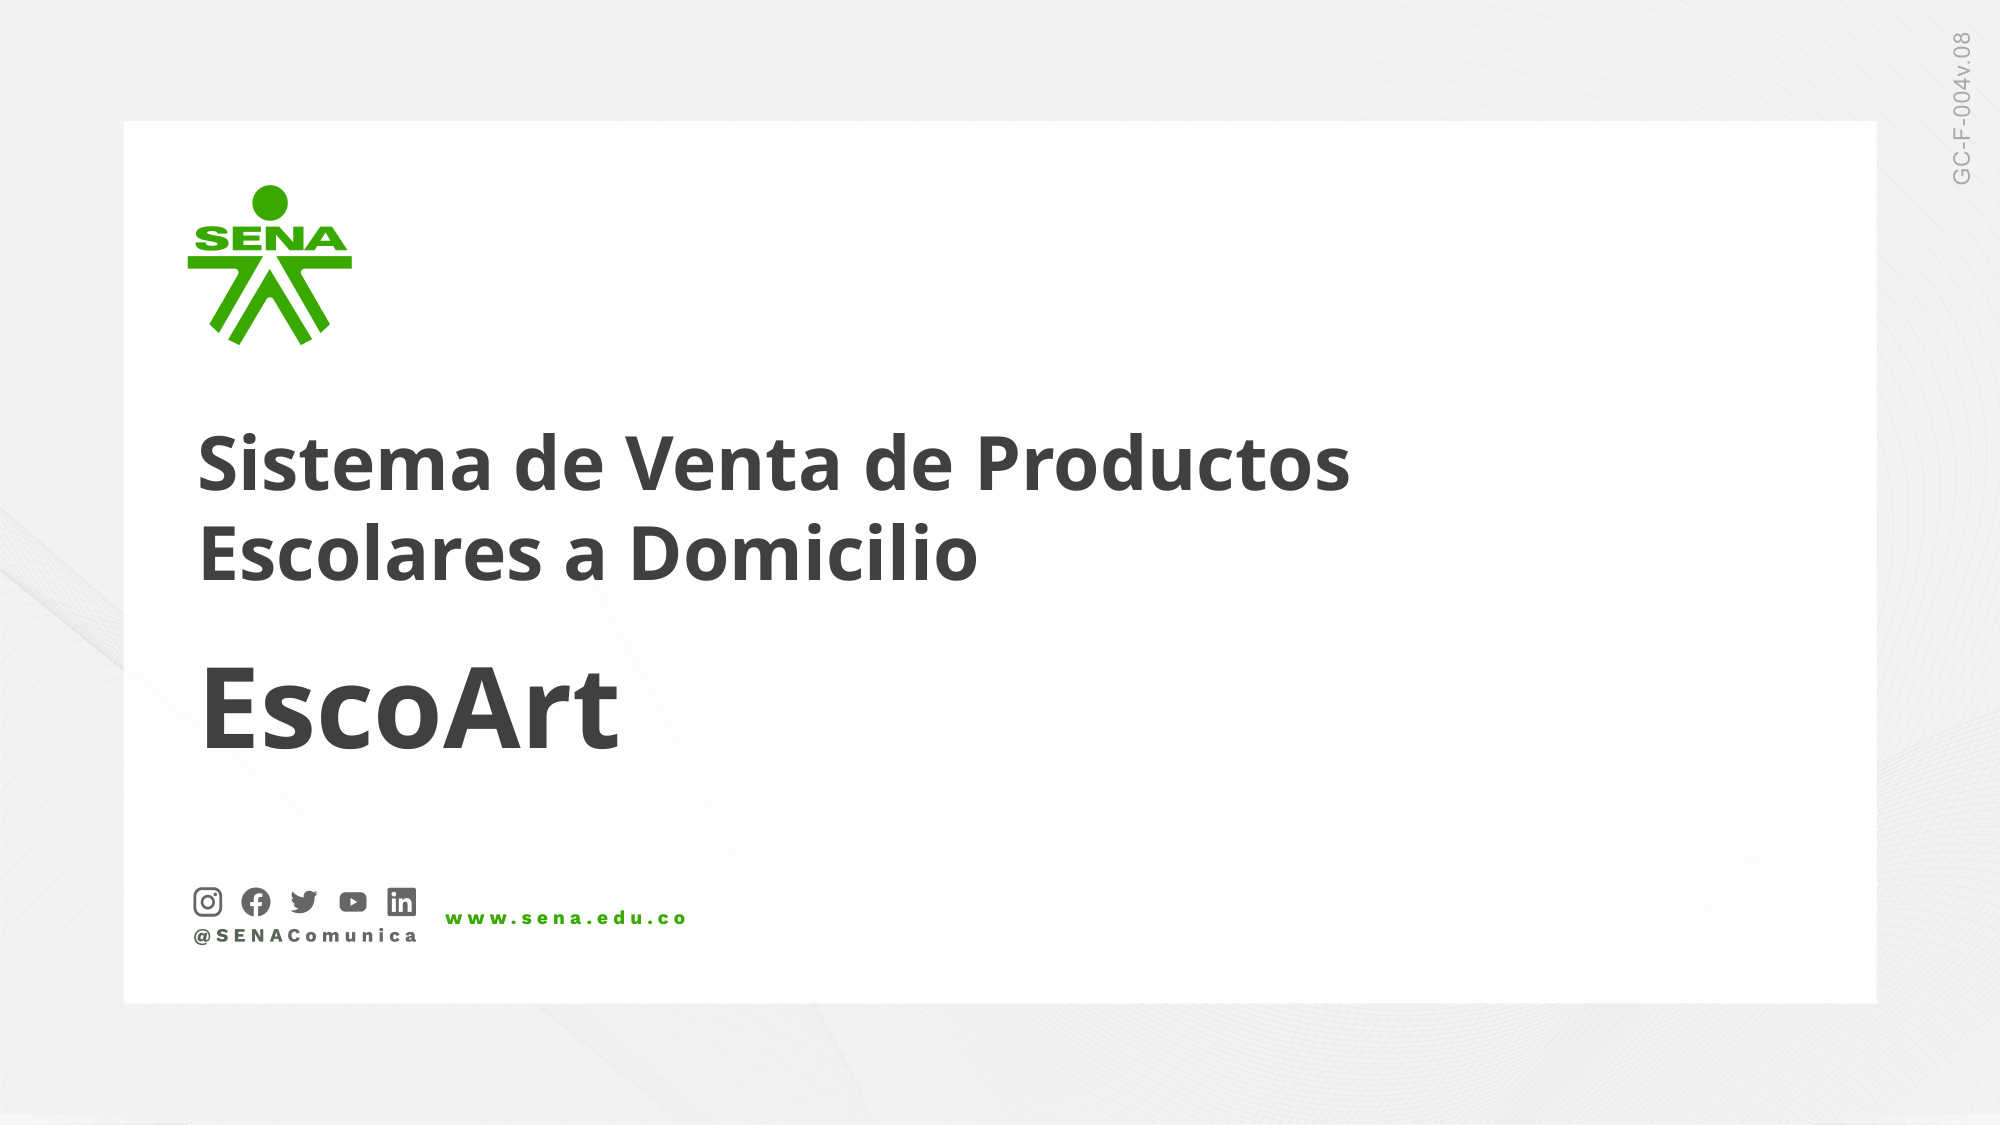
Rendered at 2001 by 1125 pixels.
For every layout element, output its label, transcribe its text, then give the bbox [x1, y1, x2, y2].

picture [0, 0, 2000, 1125]
text_box EscoArt [182, 629, 1242, 779]
text_box Sistema de Venta de Productos Escolares a Domicilio [182, 407, 1652, 603]
